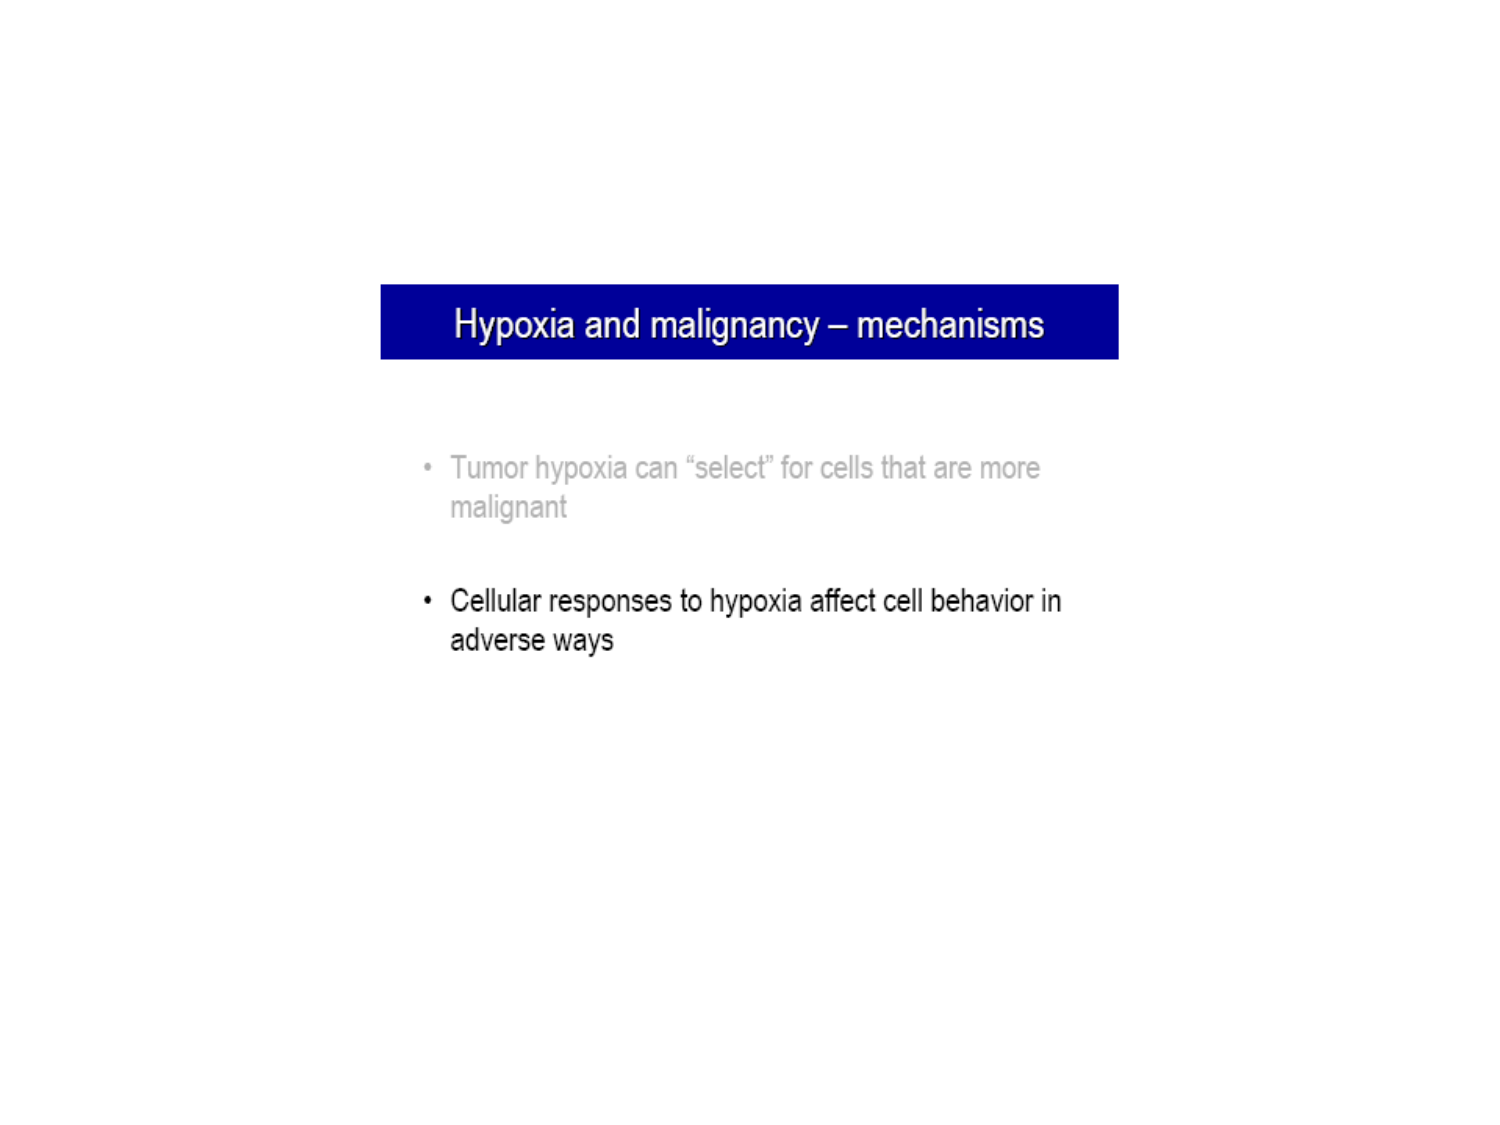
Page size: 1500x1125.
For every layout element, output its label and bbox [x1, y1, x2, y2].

picture [319, 258, 1180, 867]
